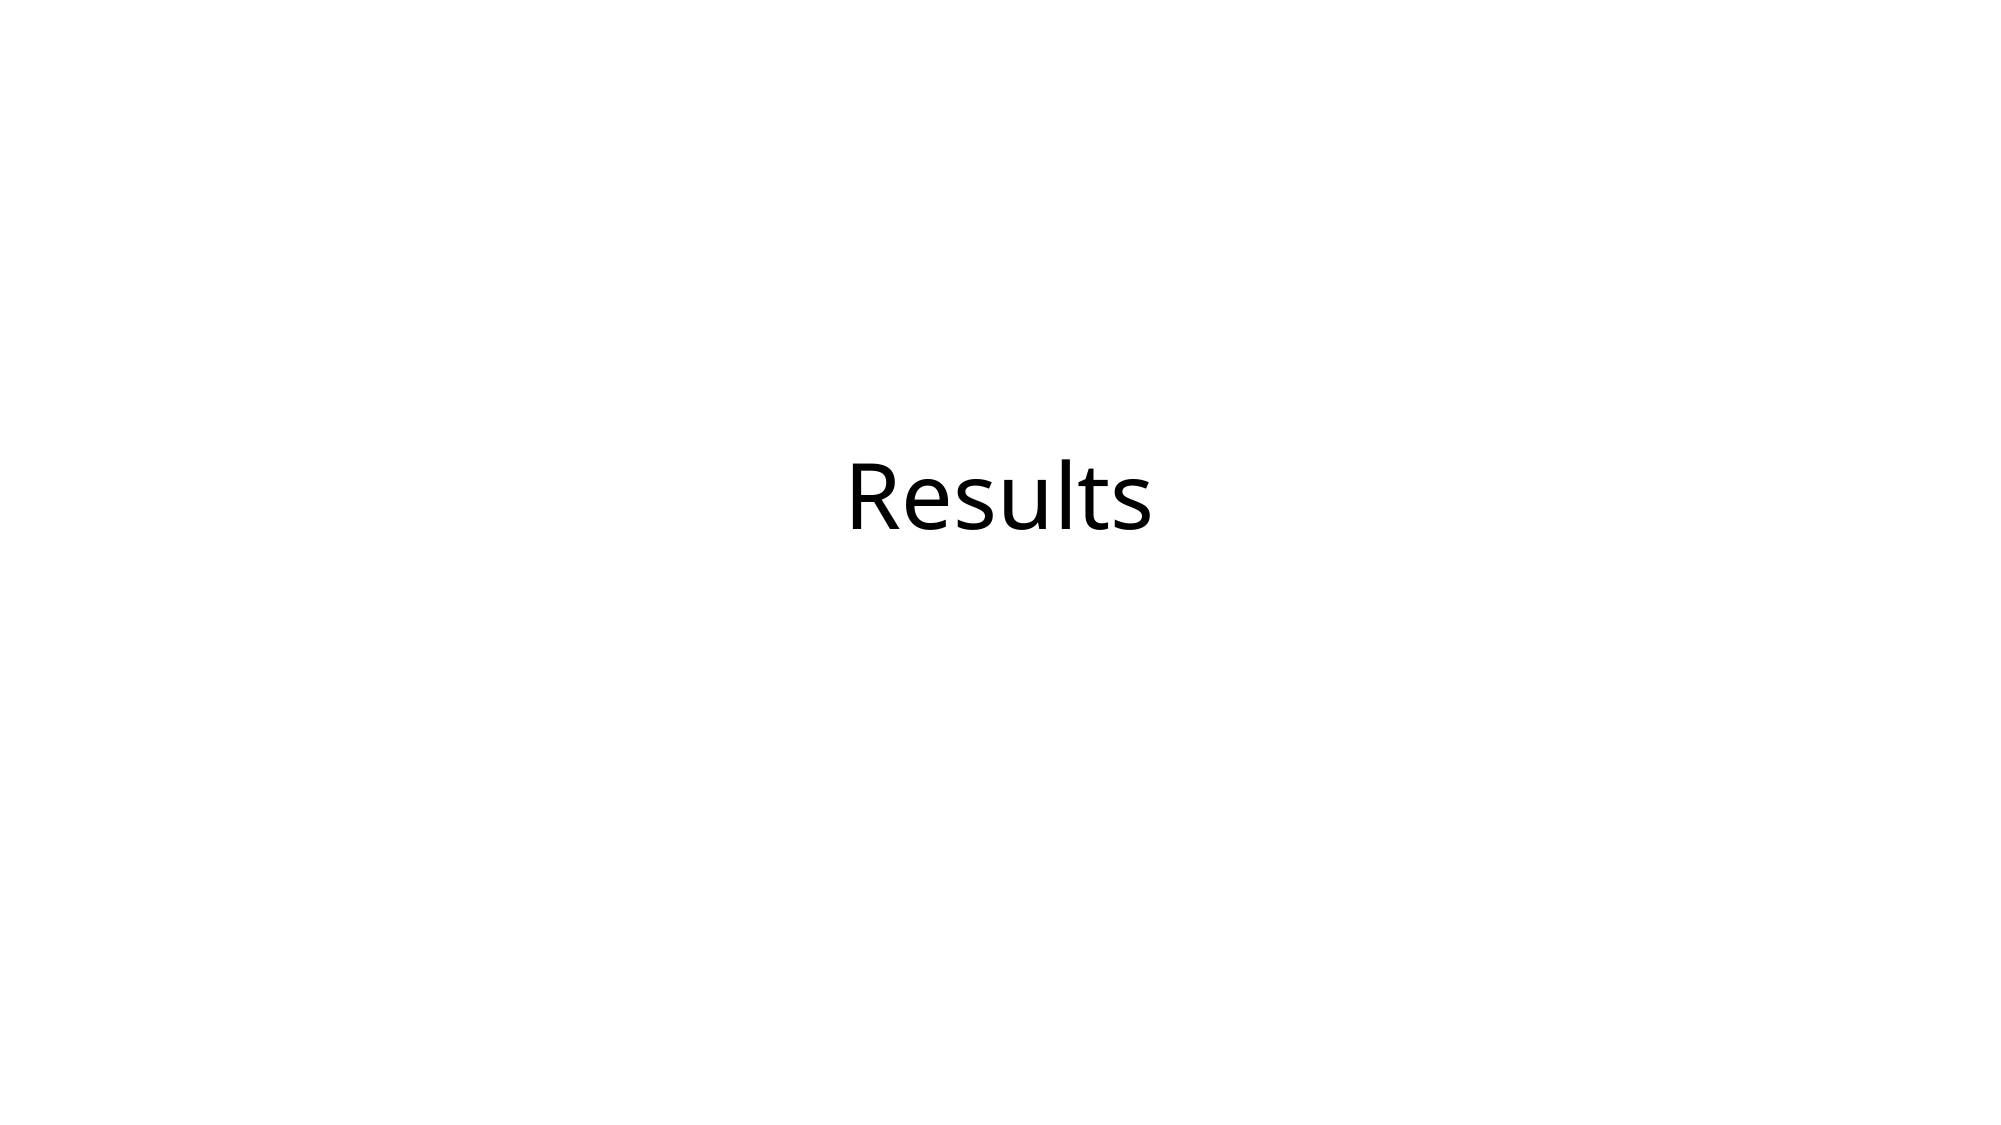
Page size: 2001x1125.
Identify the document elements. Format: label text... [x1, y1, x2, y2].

title Results [137, 391, 1863, 609]
